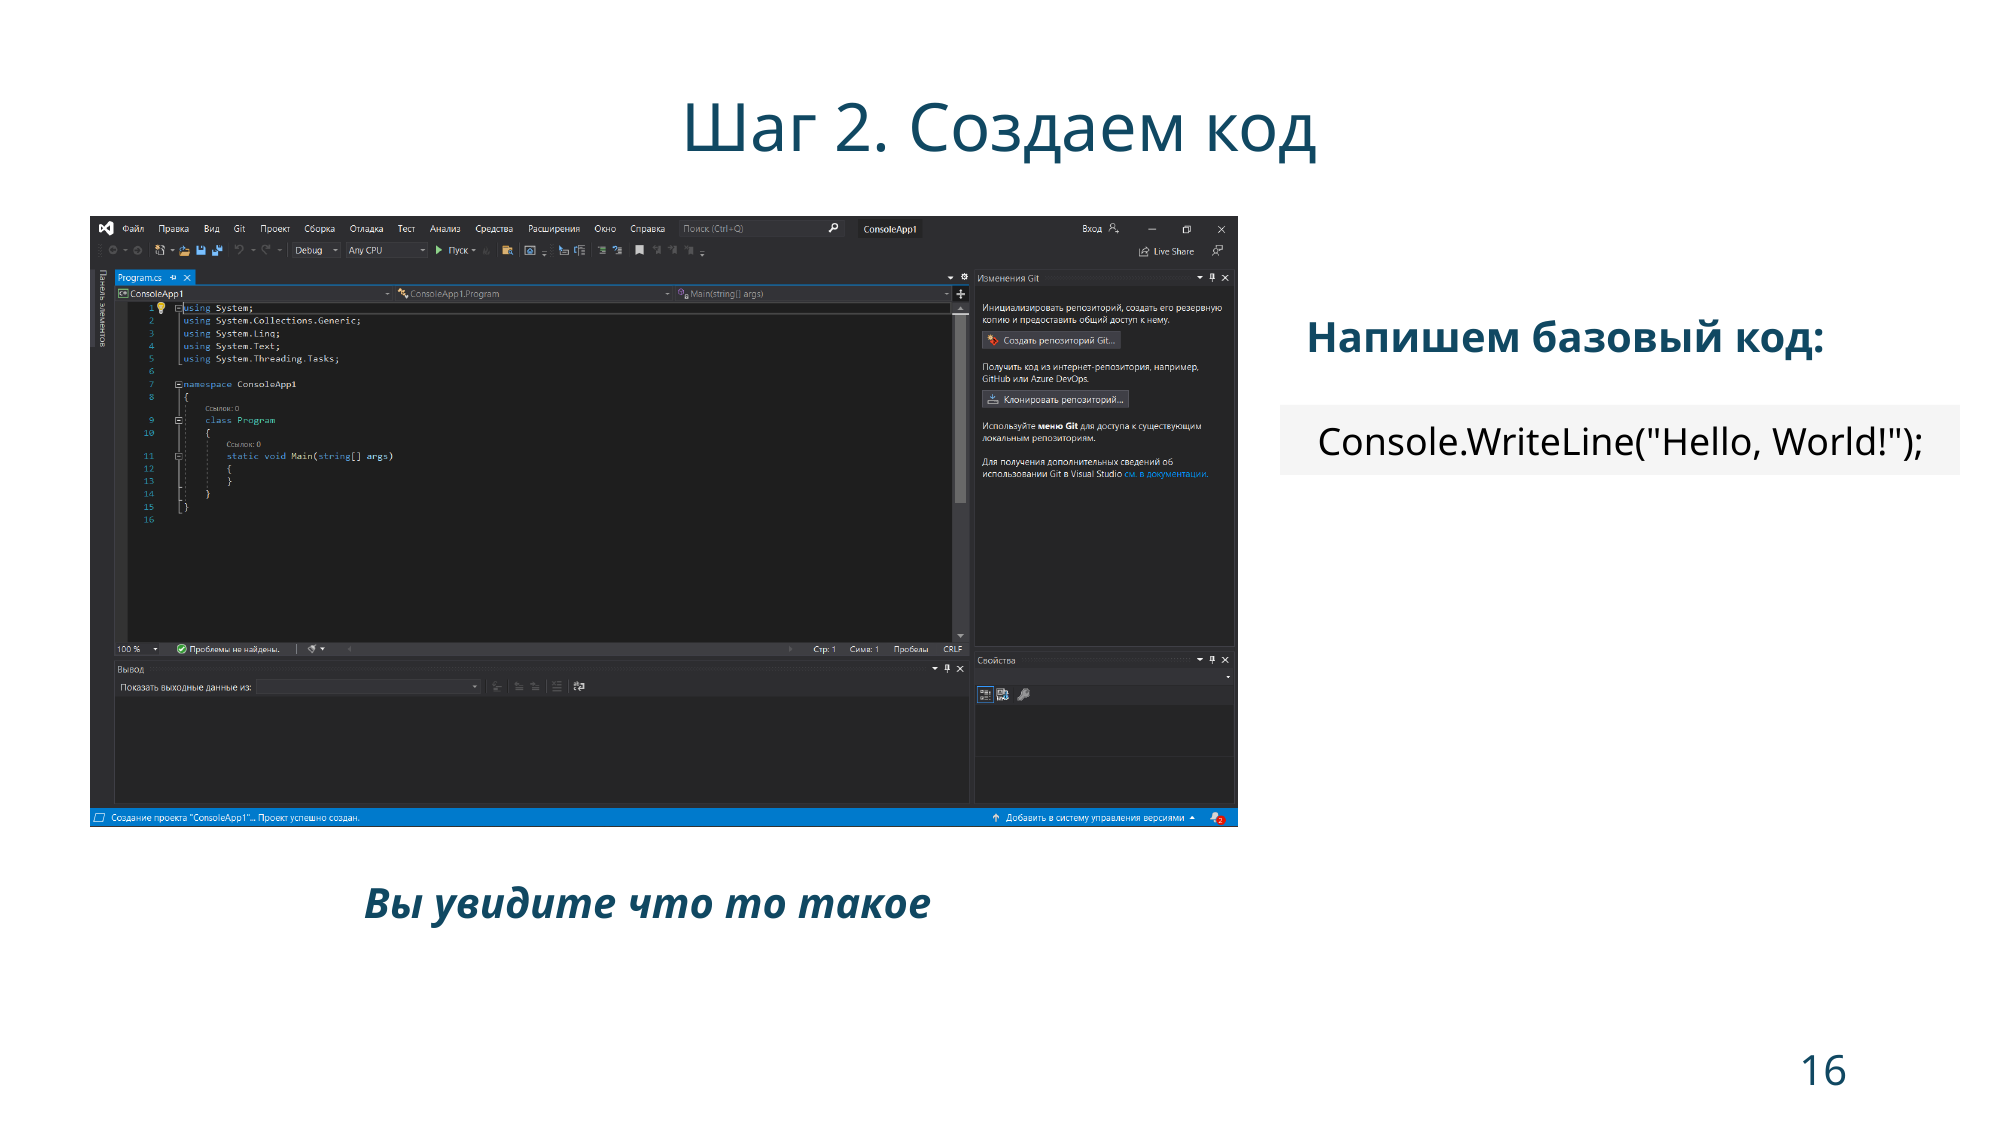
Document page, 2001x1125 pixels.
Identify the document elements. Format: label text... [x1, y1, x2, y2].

slide_number 16 [1412, 1042, 1863, 1103]
text_box Console.WriteLine("Hello, World!"); [1280, 404, 1960, 475]
text_box Напишем базовый код: [1291, 303, 1949, 369]
text_box Вы увидите что то такое [349, 869, 949, 935]
picture [90, 216, 1239, 828]
text_box Шаг 2. Создаем код [349, 77, 1651, 173]
